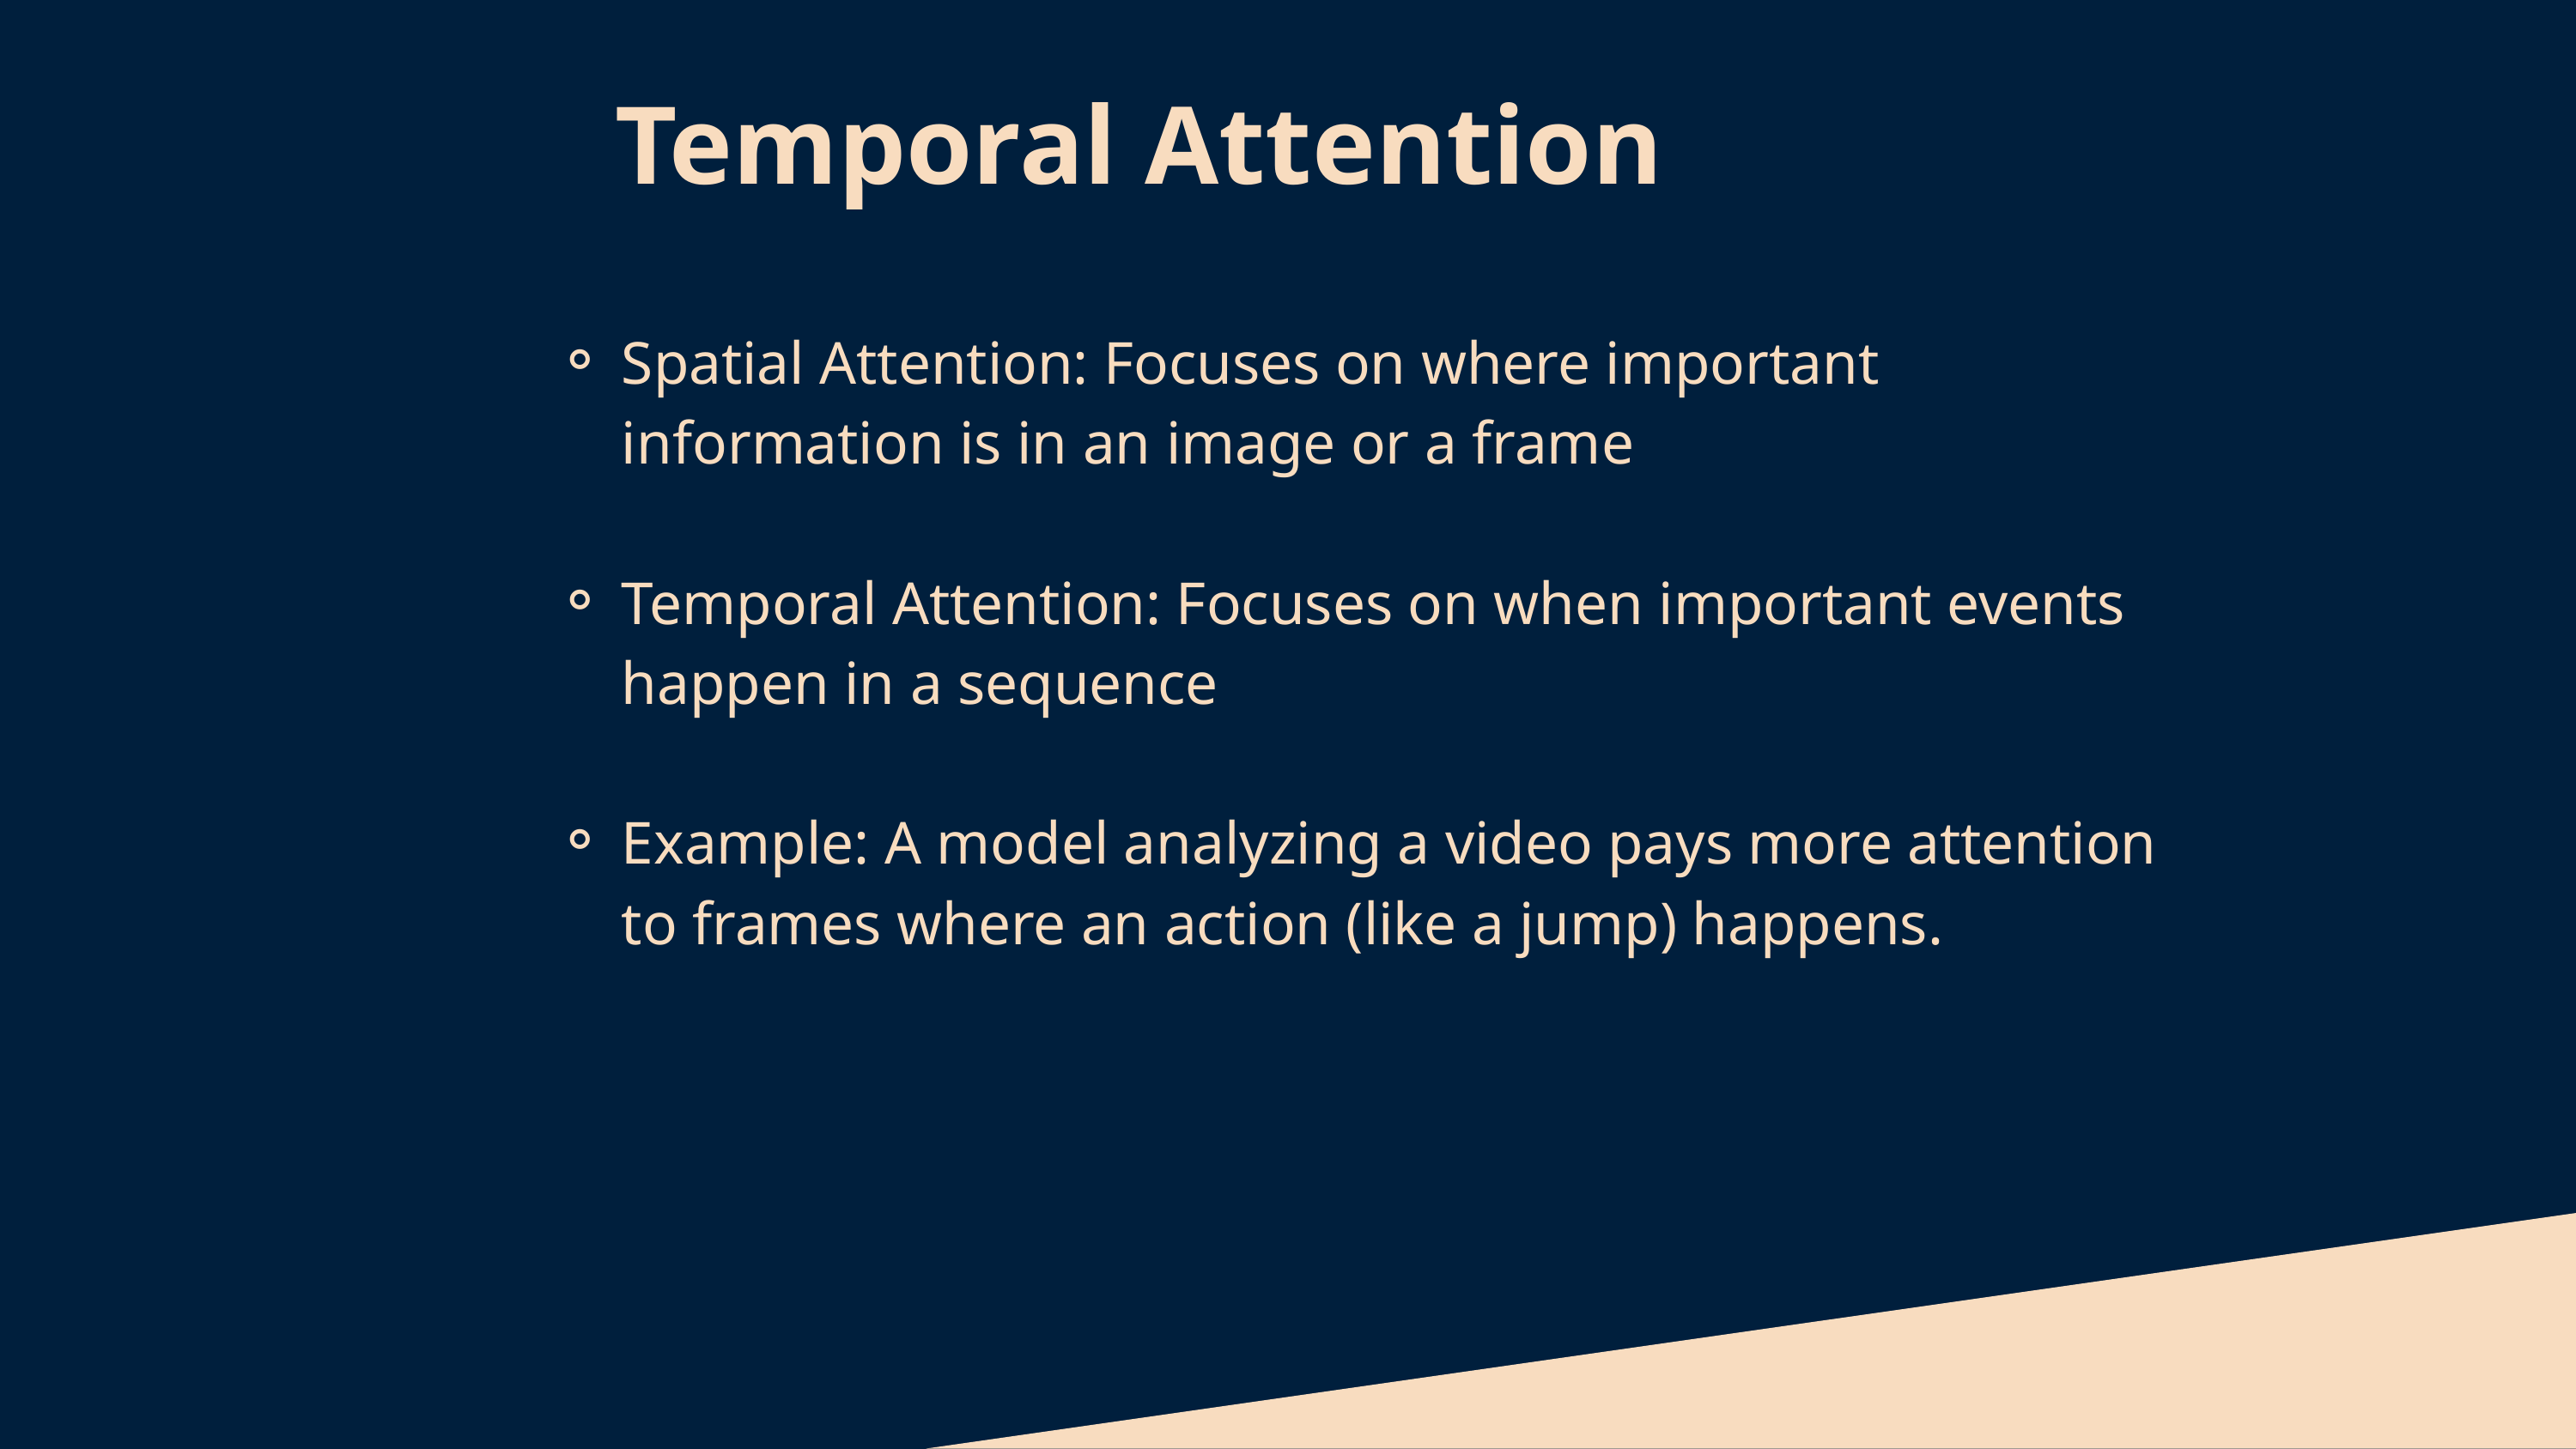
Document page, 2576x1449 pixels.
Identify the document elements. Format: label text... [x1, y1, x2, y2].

text_box Temporal Attention [0, 92, 2279, 206]
text_box Spatial Attention: Focuses on where important information is in an image or a frame Temporal Attention: Focuses on when important events happen in a sequence Example: A model analyzing a video pays more attention to frames where an action (like a jump) happens. [424, 315, 2188, 956]
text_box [0, 1140, 2576, 1449]
